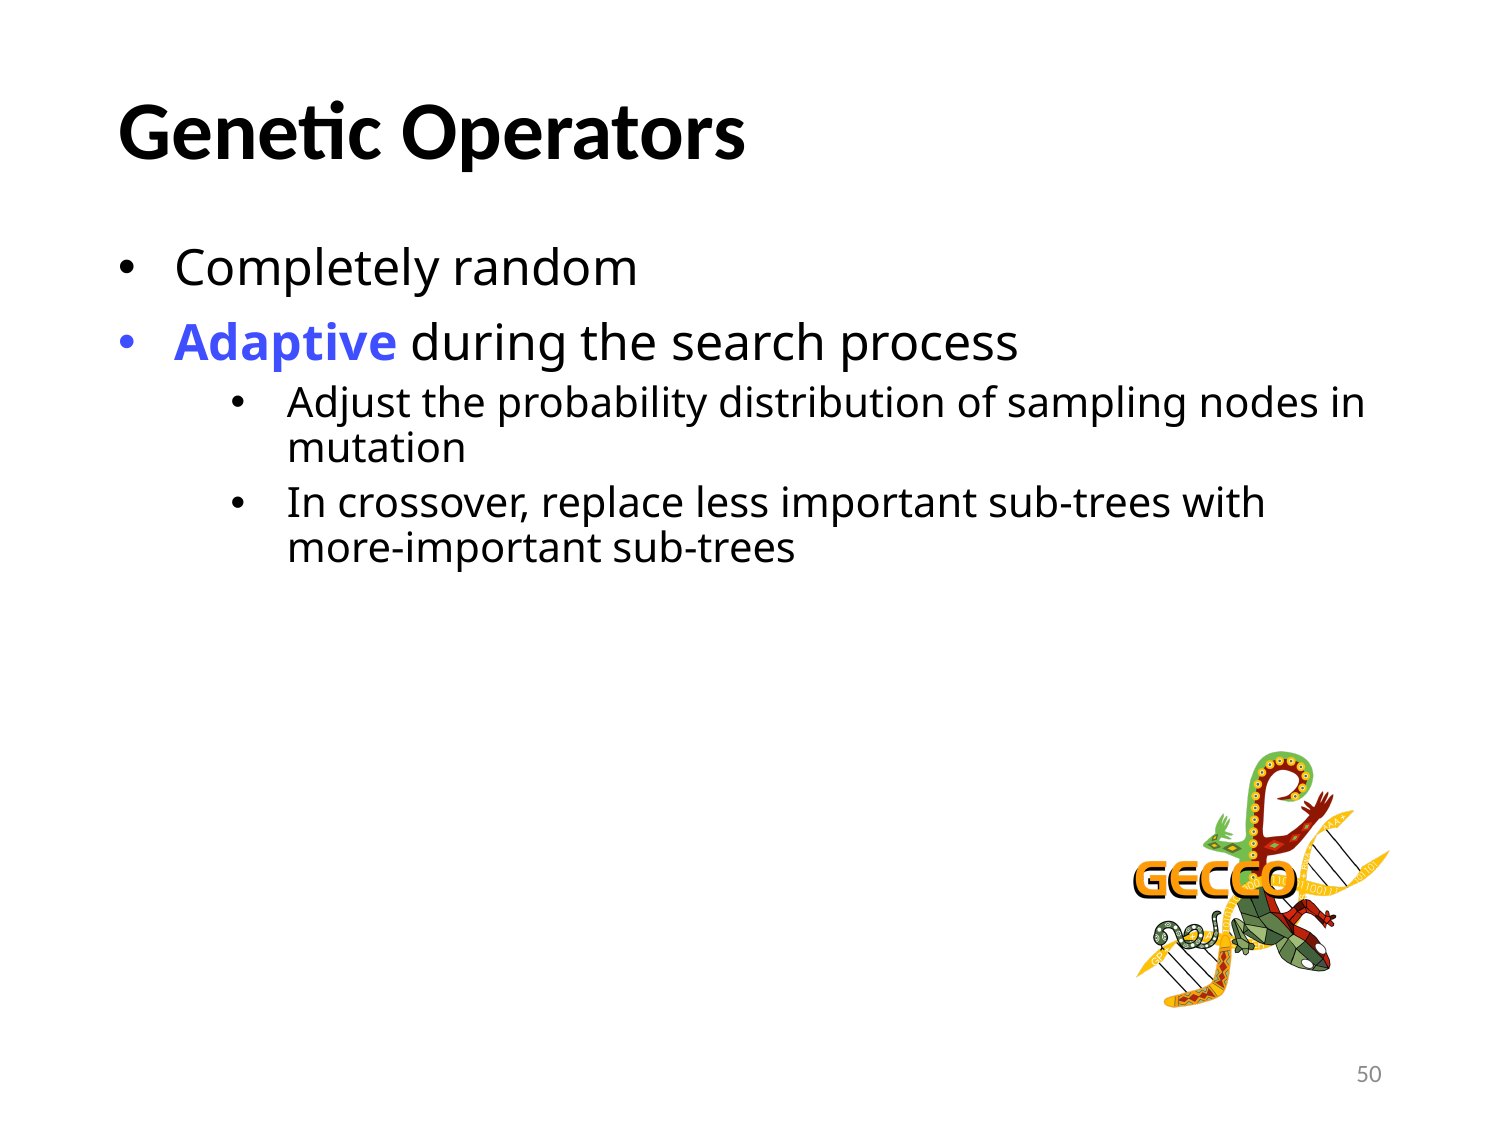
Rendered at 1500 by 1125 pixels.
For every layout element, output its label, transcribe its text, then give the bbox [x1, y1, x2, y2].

slide_number 50 [1059, 1042, 1397, 1103]
title Genetic Operators [103, 59, 1397, 207]
list Completely random Adaptive during the search process Adjust the probability distribution of sampling nodes in mutation In crossover, replace less important sub-trees with more-important sub-trees [103, 234, 1397, 1014]
